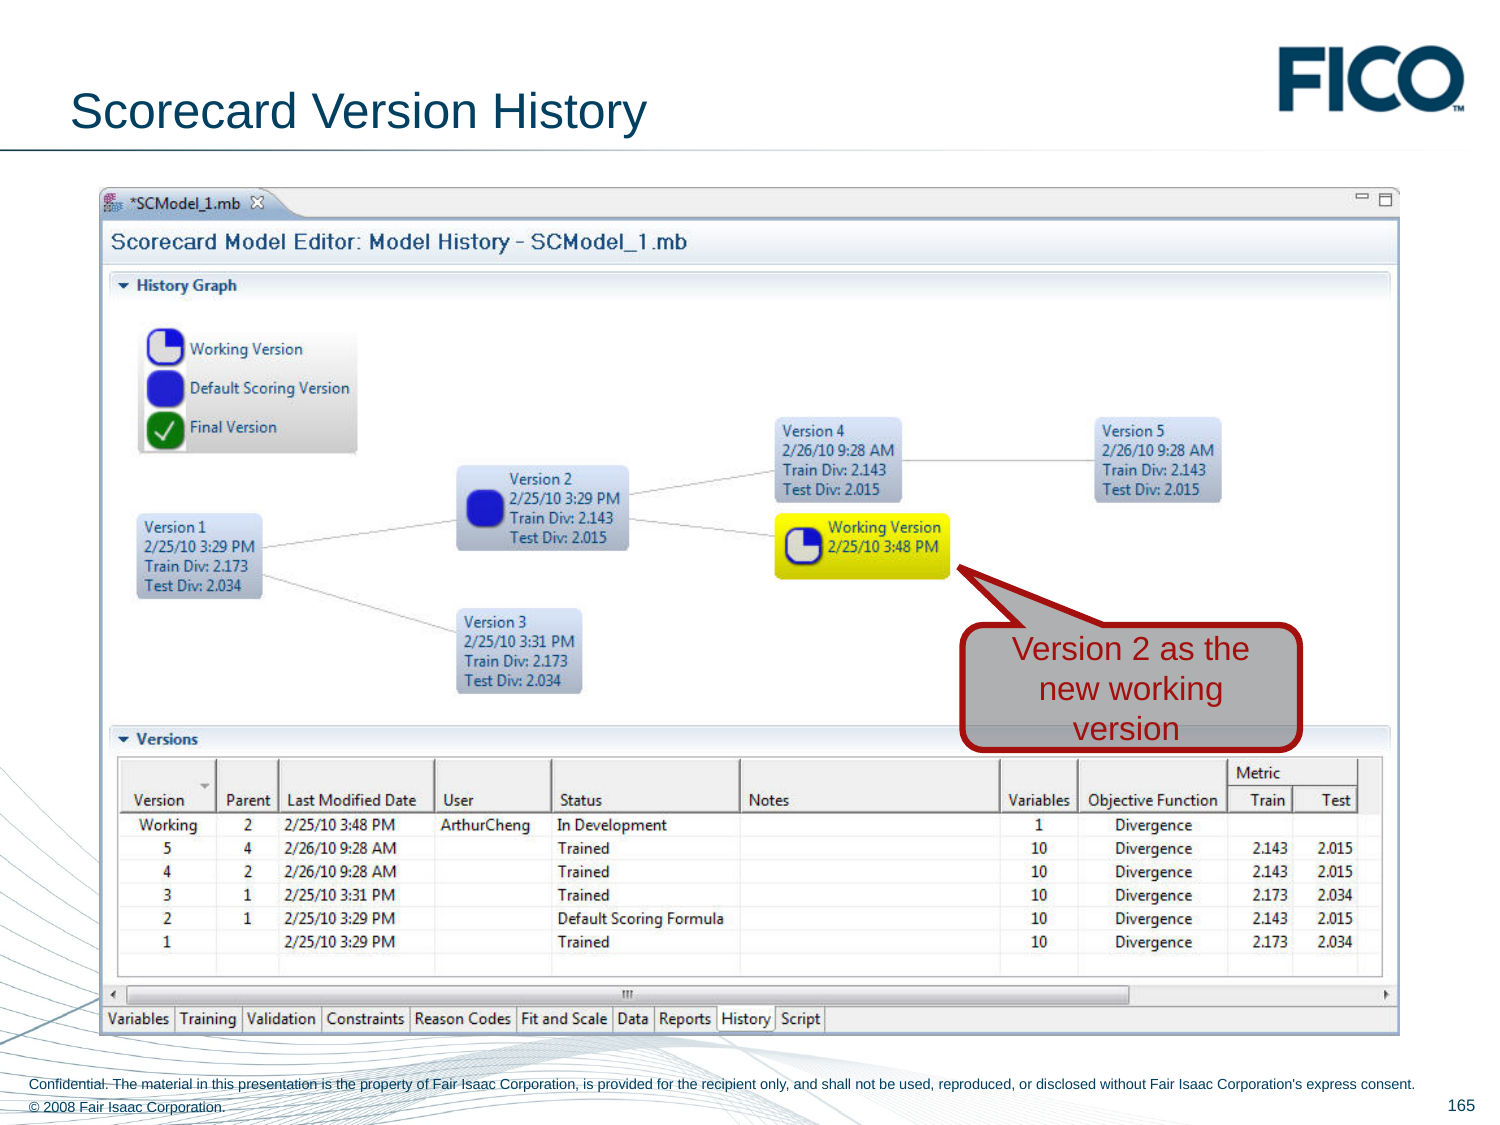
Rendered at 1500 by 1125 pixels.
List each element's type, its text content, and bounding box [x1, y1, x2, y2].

picture [0, 0, 1500, 1125]
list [99, 187, 1401, 1036]
title Scorecard Version History [62, 0, 1463, 139]
